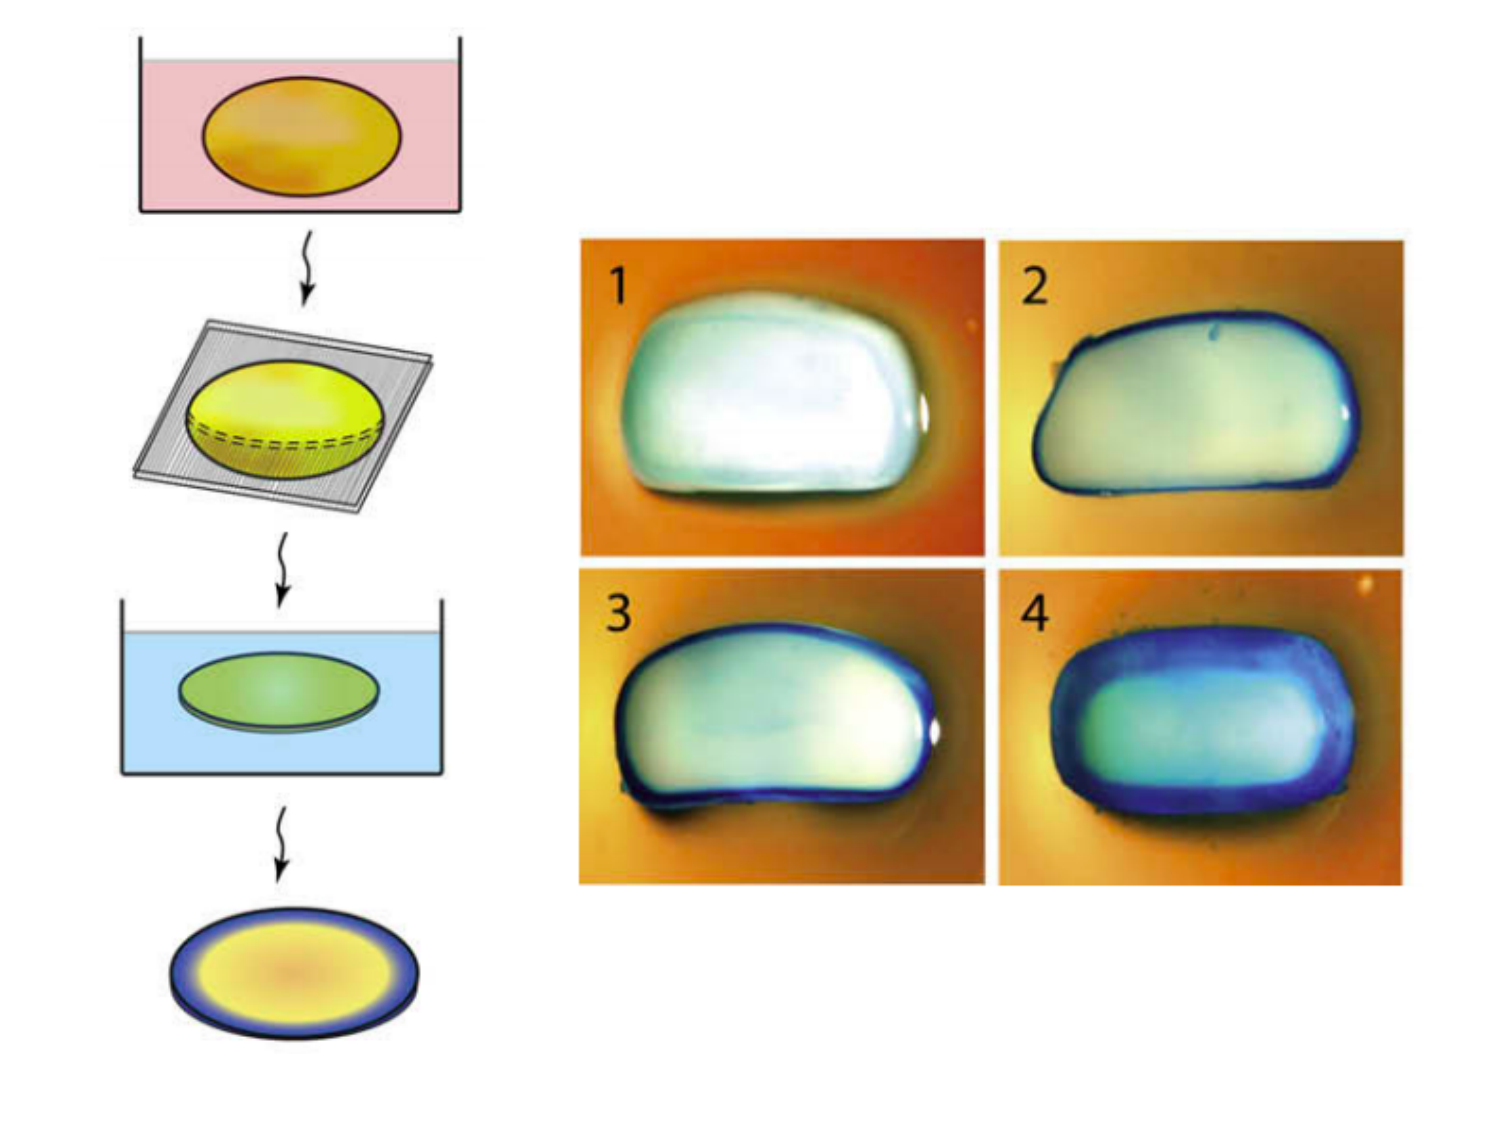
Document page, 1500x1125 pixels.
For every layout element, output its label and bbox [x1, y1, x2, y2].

picture [99, 26, 485, 1054]
picture [566, 218, 1422, 905]
